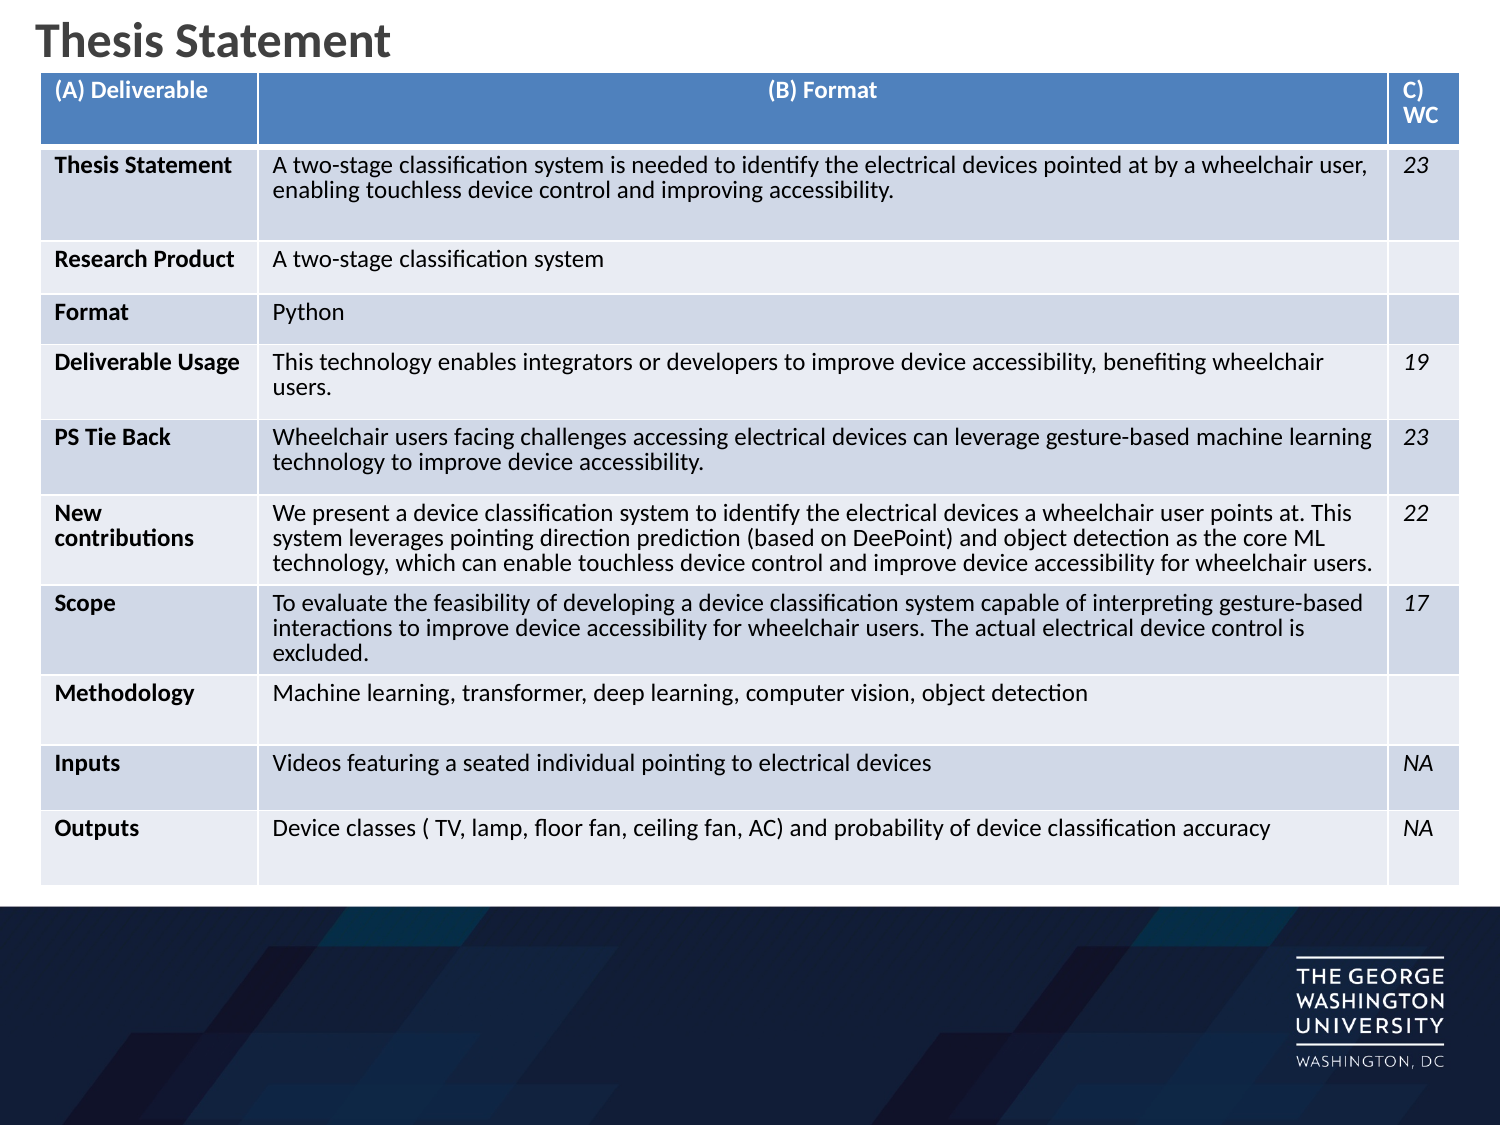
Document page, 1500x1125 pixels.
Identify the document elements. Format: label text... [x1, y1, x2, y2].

table_cell This technology enables integrators or developers to improve device accessibility, benefiting wheelchair users. [259, 345, 1387, 419]
table_cell Format [41, 295, 257, 344]
title Thesis Statement [20, 0, 1412, 44]
table_cell Wheelchair users facing challenges accessing electrical devices can leverage gesture-based machine learning technology to improve device accessibility. [259, 420, 1387, 494]
table_cell Scope [41, 586, 257, 674]
table_cell A two-stage classification system [259, 242, 1387, 293]
table_cell A two-stage classification system is needed to identify the electrical devices pointed at by a wheelchair user, enabling touchless device control and improving accessibility. [259, 150, 1387, 240]
table_cell 23 [1389, 420, 1459, 494]
table_cell NA [1389, 811, 1459, 885]
table_header (A) Deliverable [41, 73, 257, 144]
table_cell Machine learning, transformer, deep learning, computer vision, object detection [259, 676, 1387, 744]
table_header (B) Format [259, 73, 1387, 144]
table_cell Outputs [41, 811, 257, 885]
table_cell 22 [1389, 496, 1459, 584]
table_cell 17 [1389, 586, 1459, 674]
table_cell [1389, 295, 1459, 344]
picture [0, 0, 1500, 1125]
table_cell To evaluate the feasibility of developing a device classification system capable of interpreting gesture-based interactions to improve device accessibility for wheelchair users. The actual electrical device control is excluded. [259, 586, 1387, 674]
table_cell We present a device classification system to identify the electrical devices a wheelchair user points at. This system leverages pointing direction prediction (based on DeePoint) and object detection as the core ML technology, which can enable touchless device control and improve device accessibility for wheelchair users. [259, 496, 1387, 584]
table_cell PS Tie Back [41, 420, 257, 494]
table_cell Videos featuring a seated individual pointing to electrical devices [259, 746, 1387, 810]
table_cell Inputs [41, 746, 257, 810]
table_cell Research Product [41, 242, 257, 293]
table_cell 23 [1389, 150, 1459, 240]
table_cell Thesis Statement [41, 150, 257, 240]
table_cell NA [1389, 746, 1459, 810]
table_cell [1389, 676, 1459, 744]
table_cell 19 [1389, 345, 1459, 419]
table_cell Device classes ( TV, lamp, floor fan, ceiling fan, AC) and probability of device classification accuracy [259, 811, 1387, 885]
table_cell Methodology [41, 676, 257, 744]
table_cell Deliverable Usage [41, 345, 257, 419]
table_cell Python [259, 295, 1387, 344]
table_header C) WC [1389, 73, 1459, 144]
table_cell New contributions [41, 496, 257, 584]
table_cell [1389, 242, 1459, 293]
